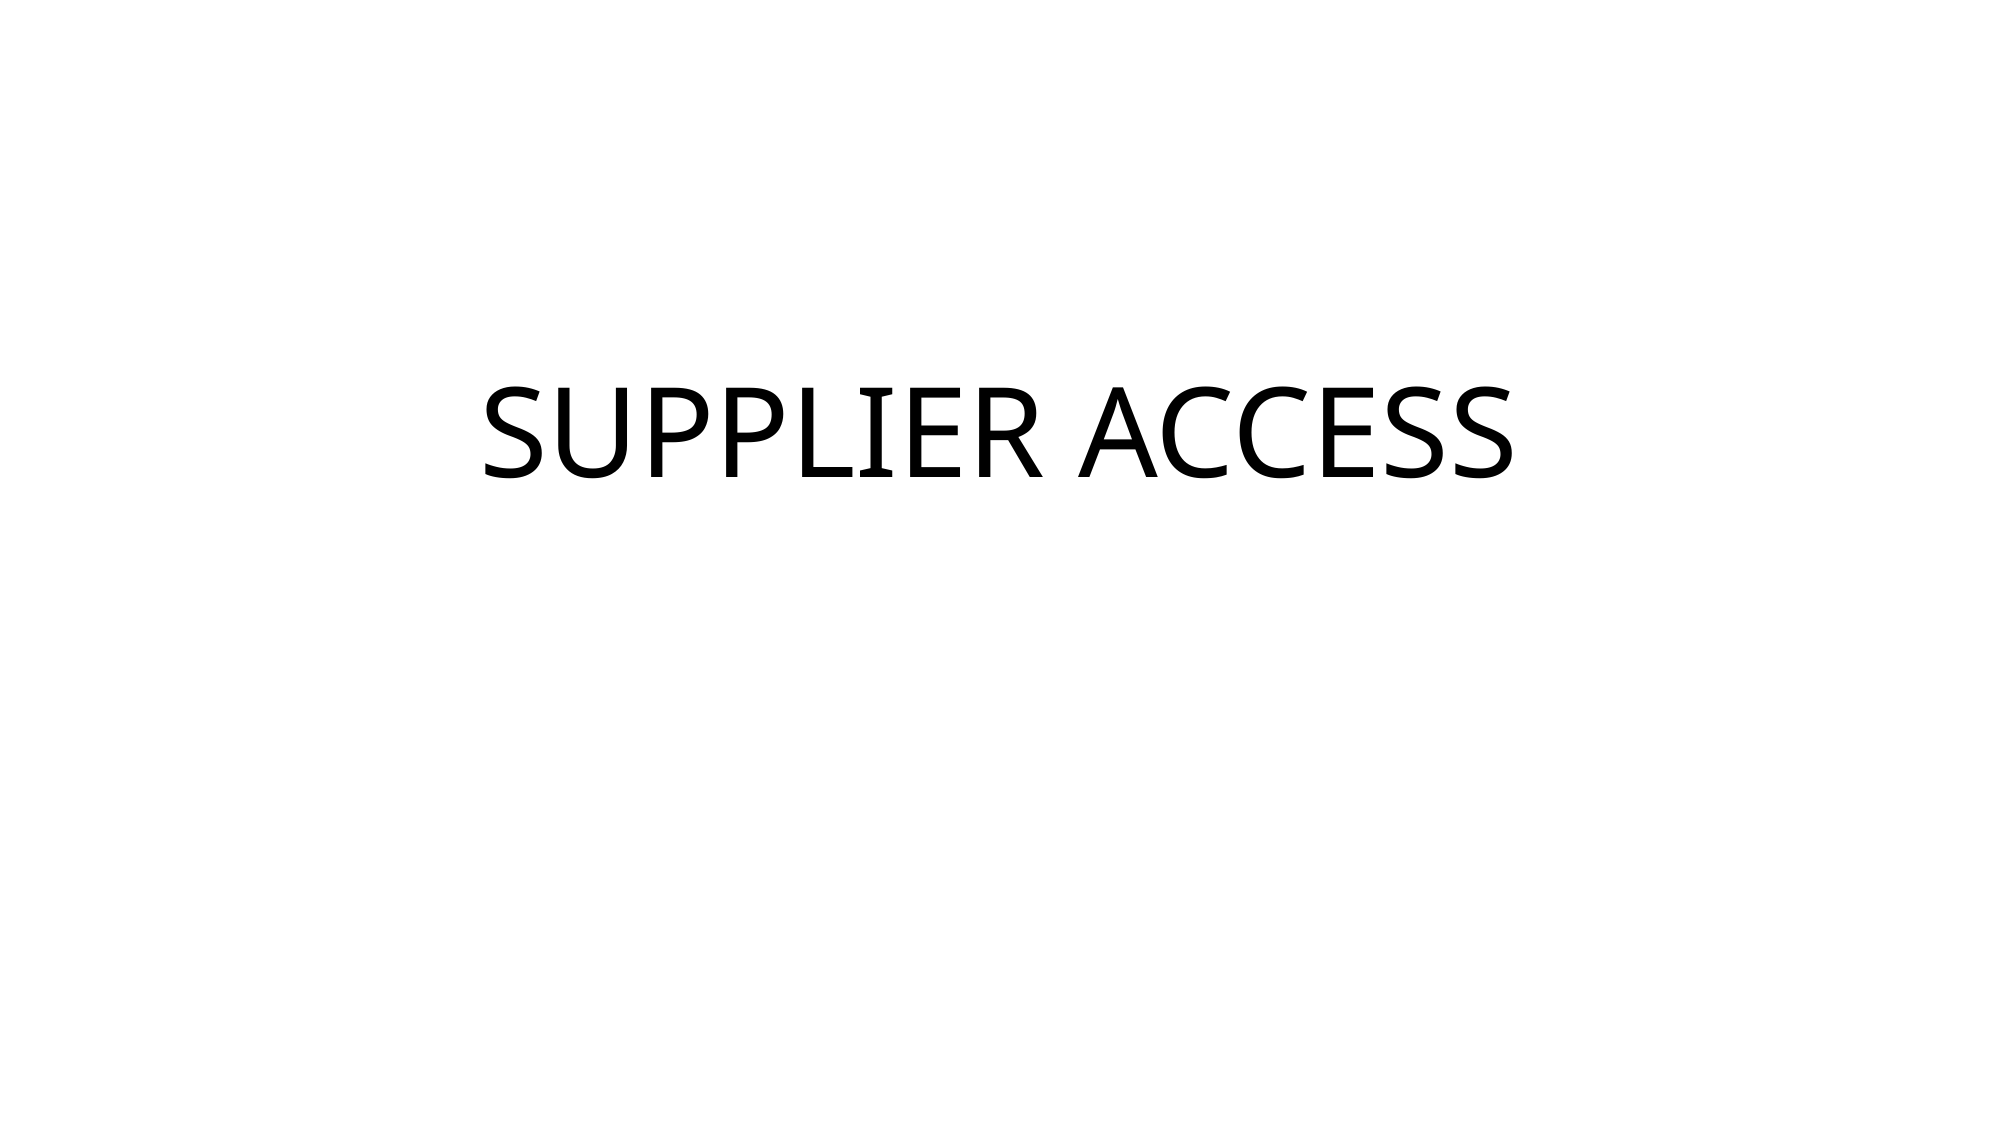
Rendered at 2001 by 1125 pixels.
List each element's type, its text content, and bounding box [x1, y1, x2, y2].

title SUPPLIER ACCESS [136, 193, 1862, 512]
